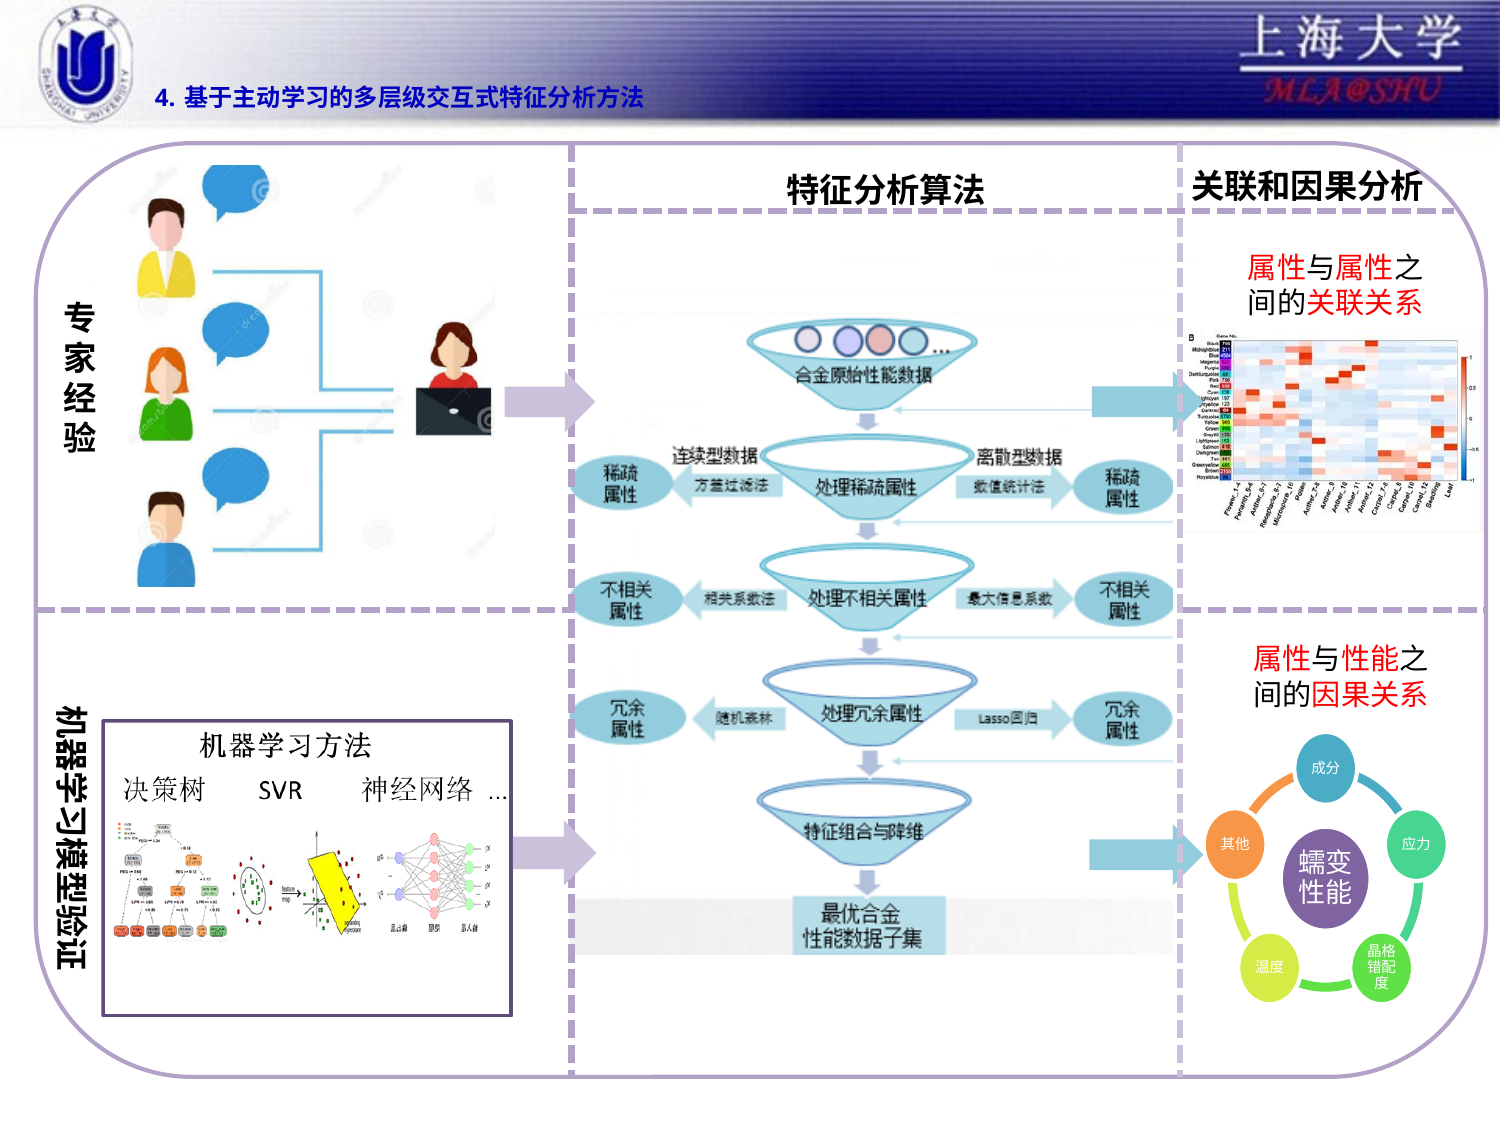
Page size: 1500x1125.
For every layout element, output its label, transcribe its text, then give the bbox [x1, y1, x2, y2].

picture [0, 0, 1500, 1125]
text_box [29, 142, 1487, 1078]
title 4. 基于主动学习的多层级交互式特征分析方法 [139, 74, 1490, 188]
